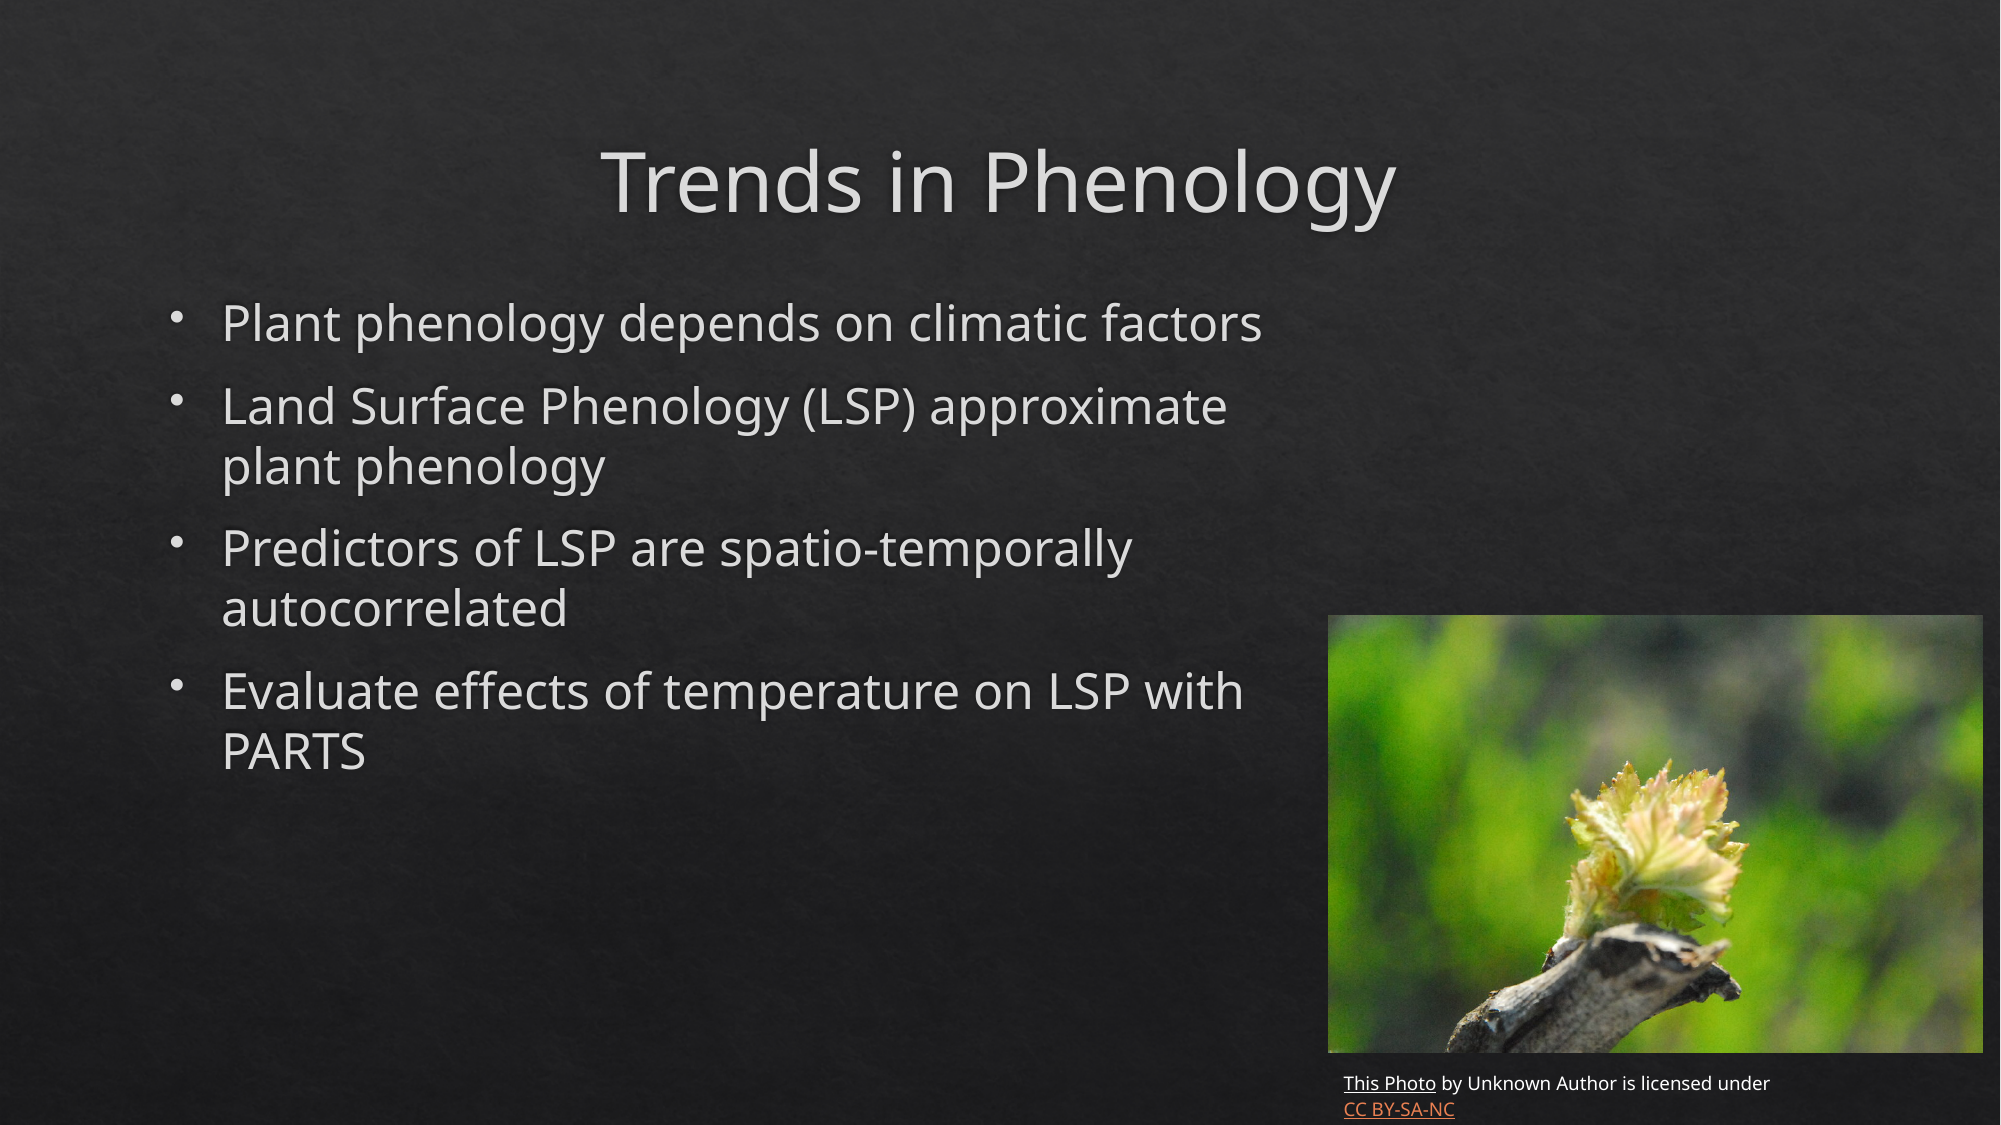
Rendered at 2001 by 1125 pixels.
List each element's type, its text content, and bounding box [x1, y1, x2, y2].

title Trends in Phenology [149, 99, 1849, 260]
picture [1328, 614, 1983, 1053]
list Plant phenology depends on climatic factors Land Surface Phenology (LSP) approximate plant phenology Predictors of LSP are spatio-temporally autocorrelated Evaluate effects of temperature on LSP with PARTS [149, 284, 1303, 950]
text_box This Photo by Unknown Author is licensed under CC BY-SA-NC [1328, 1064, 1873, 1125]
